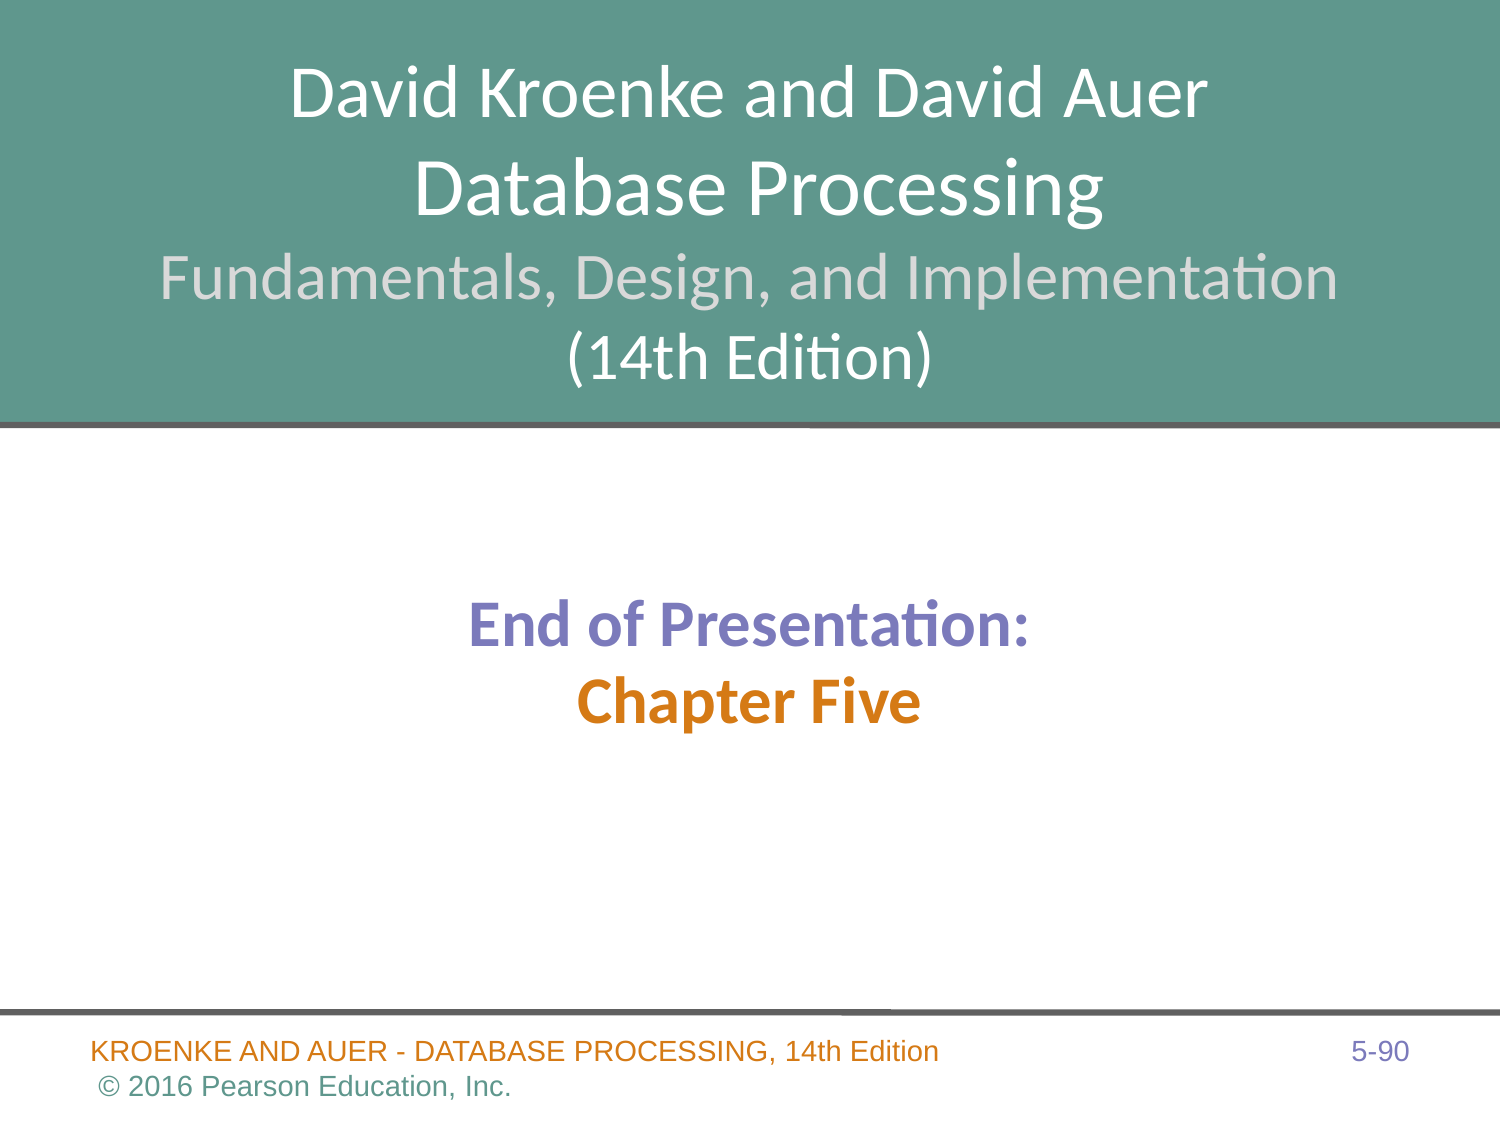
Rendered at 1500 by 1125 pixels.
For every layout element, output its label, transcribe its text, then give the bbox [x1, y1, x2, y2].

title David Kroenke and David Auer Database Processing Fundamentals, Design, and Implementation (14th Edition) [0, 0, 1500, 422]
list End of Presentation: Chapter Five [74, 587, 1426, 751]
footer KROENKE AND AUER - DATABASE PROCESSING, 14th Edition © 2016 Pearson Education, Inc. [74, 1024, 963, 1104]
slide_number 5-90 [1074, 1024, 1426, 1103]
